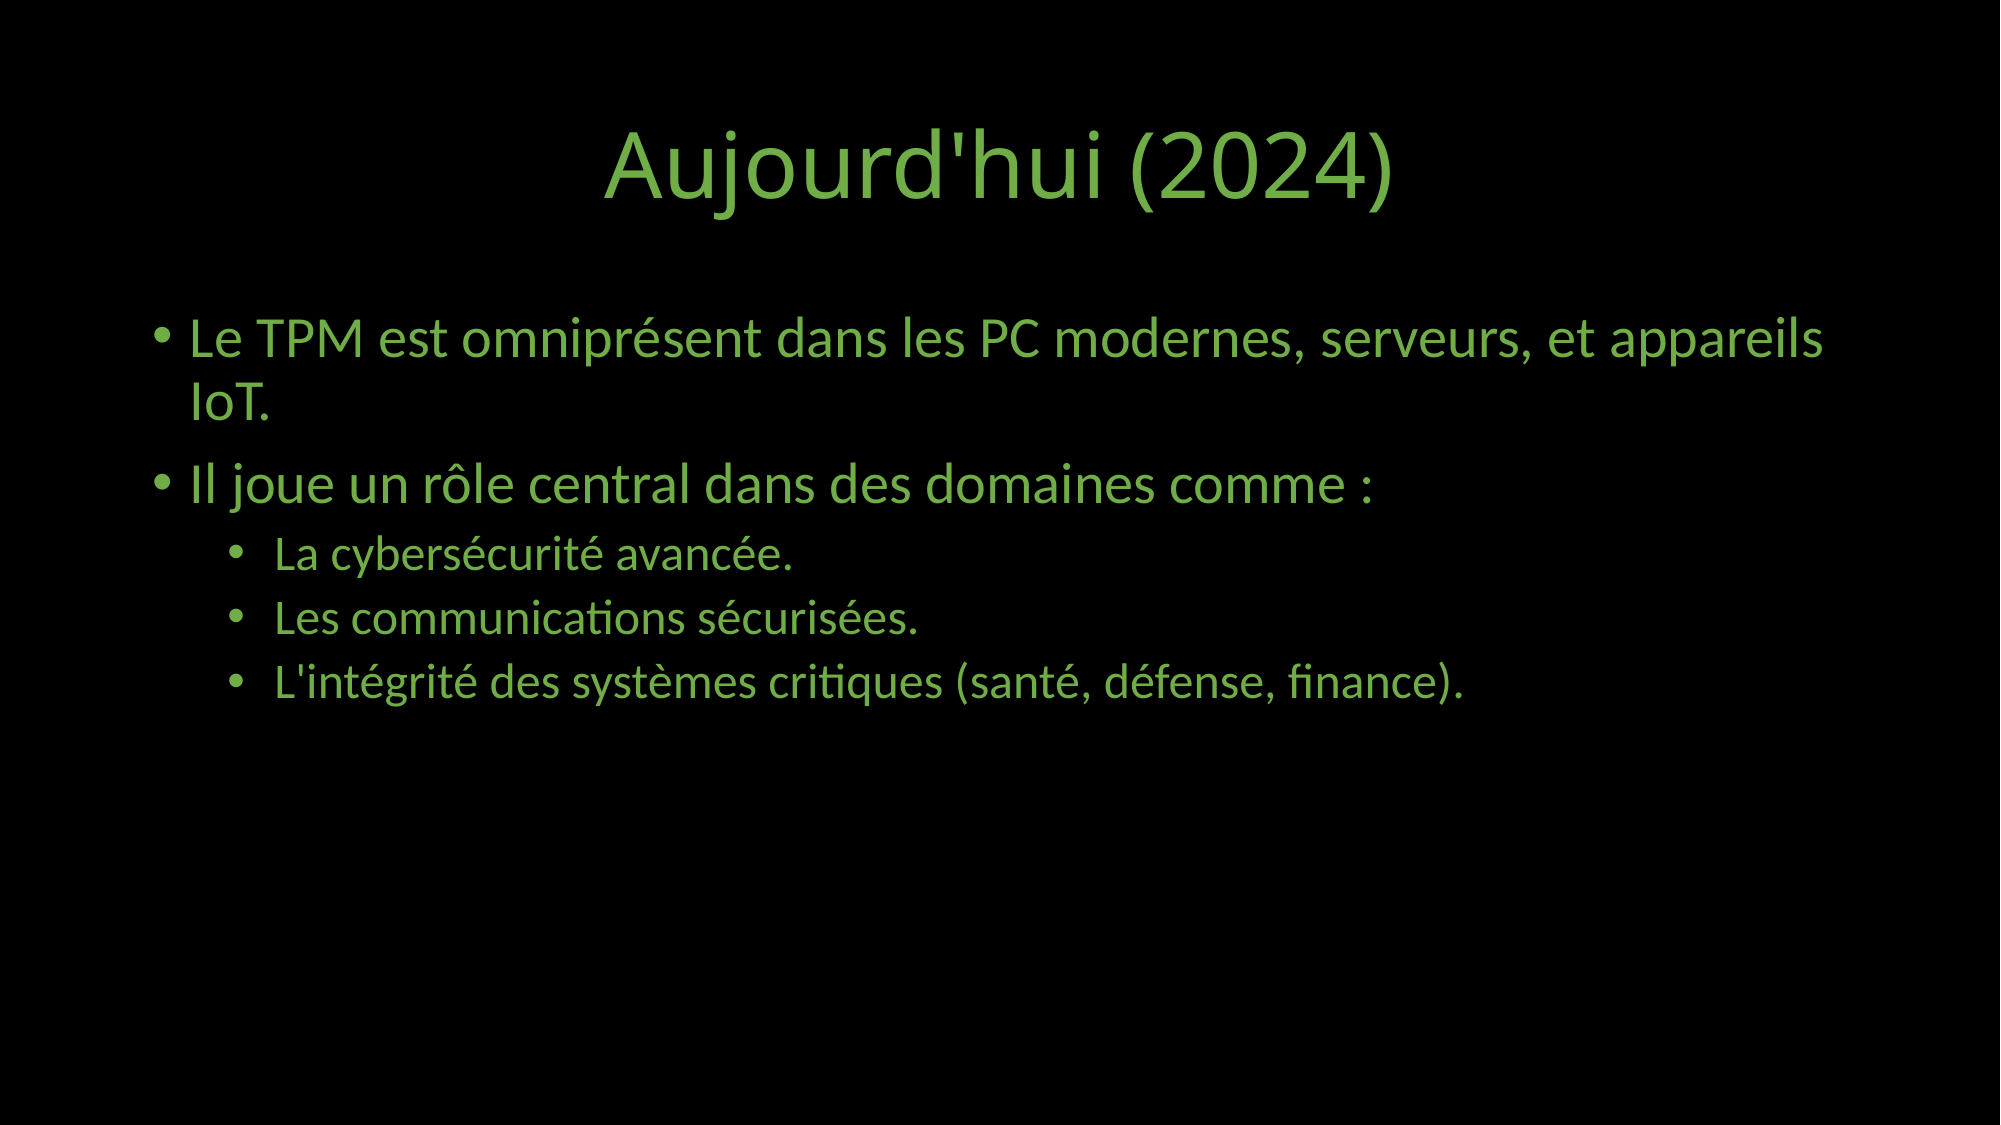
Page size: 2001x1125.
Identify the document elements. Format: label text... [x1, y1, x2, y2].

title Aujourd'hui (2024) [137, 59, 1863, 278]
list Le TPM est omniprésent dans les PC modernes, serveurs, et appareils IoT. Il joue un rôle central dans des domaines comme : La cybersécurité avancée. Les communications sécurisées. L'intégrité des systèmes critiques (santé, défense, finance). [137, 299, 1863, 1014]
